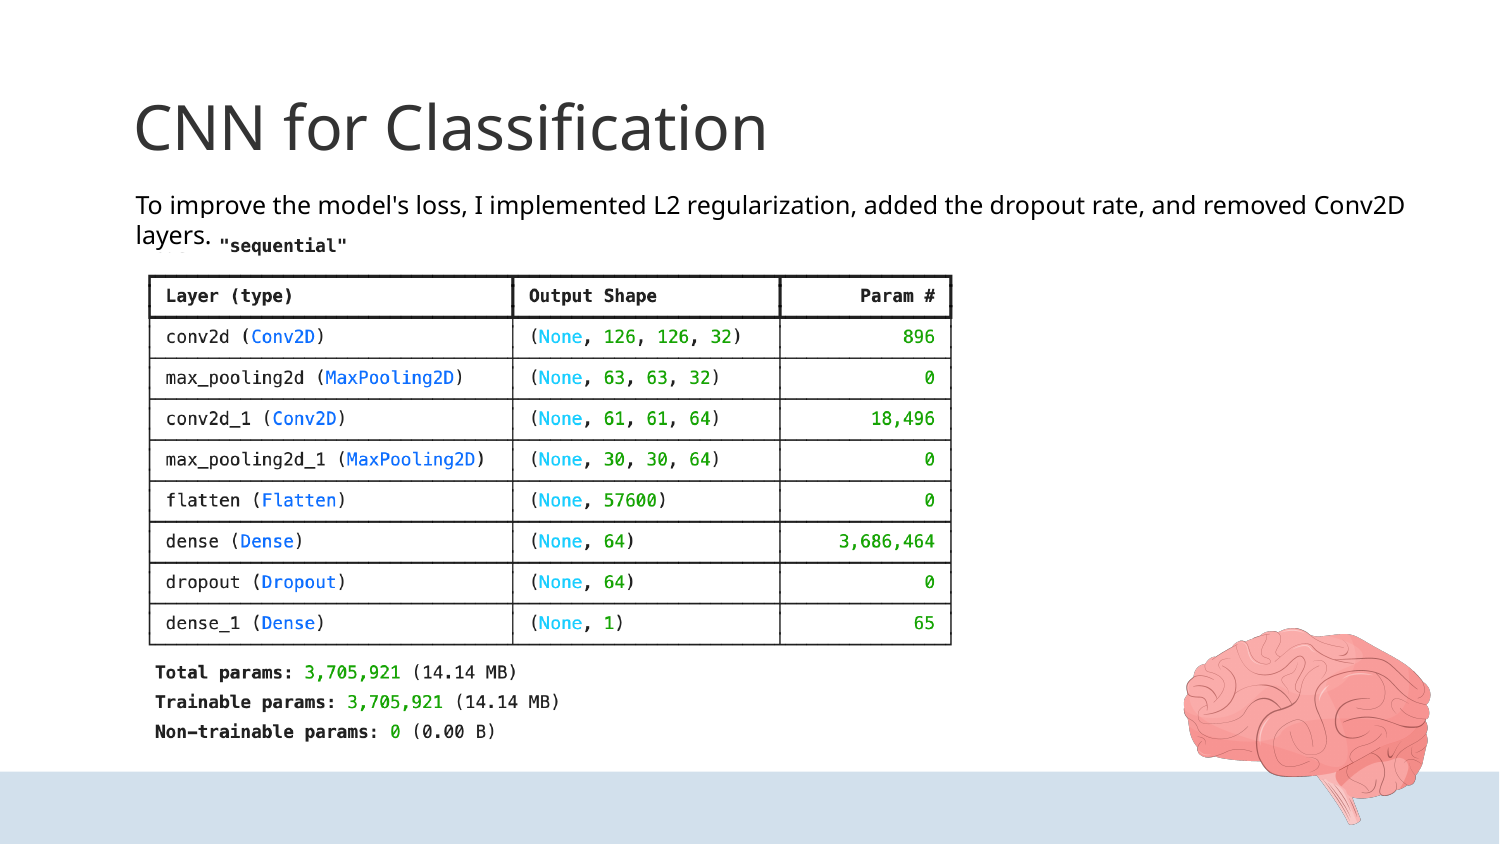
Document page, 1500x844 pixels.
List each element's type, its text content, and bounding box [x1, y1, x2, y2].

picture [138, 236, 987, 759]
title CNN for Classification [118, 72, 1382, 167]
picture [1167, 612, 1450, 837]
text_box To improve the model's loss, I implemented L2 regularization, added the dropout rate, and removed Conv2D layers. [95, 174, 1435, 399]
